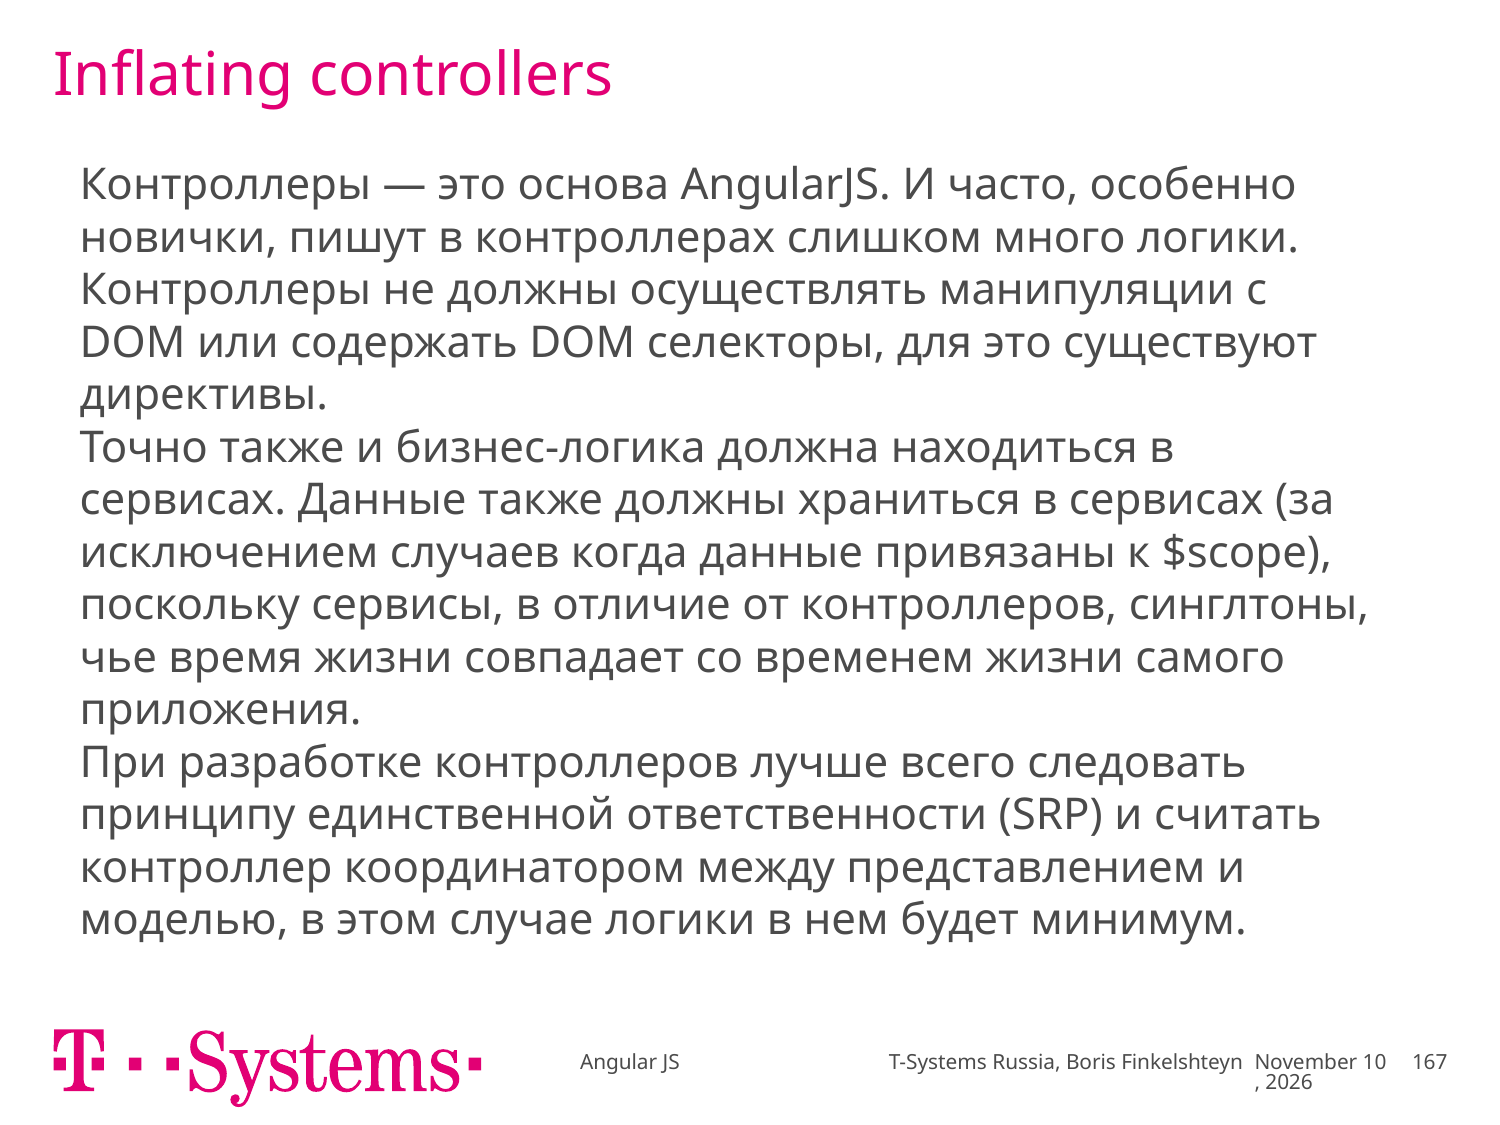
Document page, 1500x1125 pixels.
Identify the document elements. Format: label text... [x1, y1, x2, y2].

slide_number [1254, 1038, 1389, 1087]
text_box Контроллеры — это основа AngularJS. И часто, особенно новички, пишут в контроллерах слишком много логики. Контроллеры не должны осуществлять манипуляции с DOM или содержать DOM селекторы, для это существуют директивы. Точно также и бизнес-логика должна находиться в сервисах. Данные также должны храниться в сервисах (за исключением случаев когда данные привязаны к $scope), поскольку сервисы, в отличие от контроллеров, синглтоны, чье время жизни совпадает со временем жизни самого приложения. При разработке контроллеров лучше всего следовать принципу единственной ответственности (SRP) и считать контроллер координатором между представлением и моделью, в этом случае логики в нем будет минимум. [64, 148, 1400, 951]
slide_number 167 [1399, 1038, 1448, 1087]
footer Angular JS T-Systems Russia, Boris Finkelshteyn [567, 1038, 1244, 1087]
title Inflating controllers [53, 43, 1447, 132]
